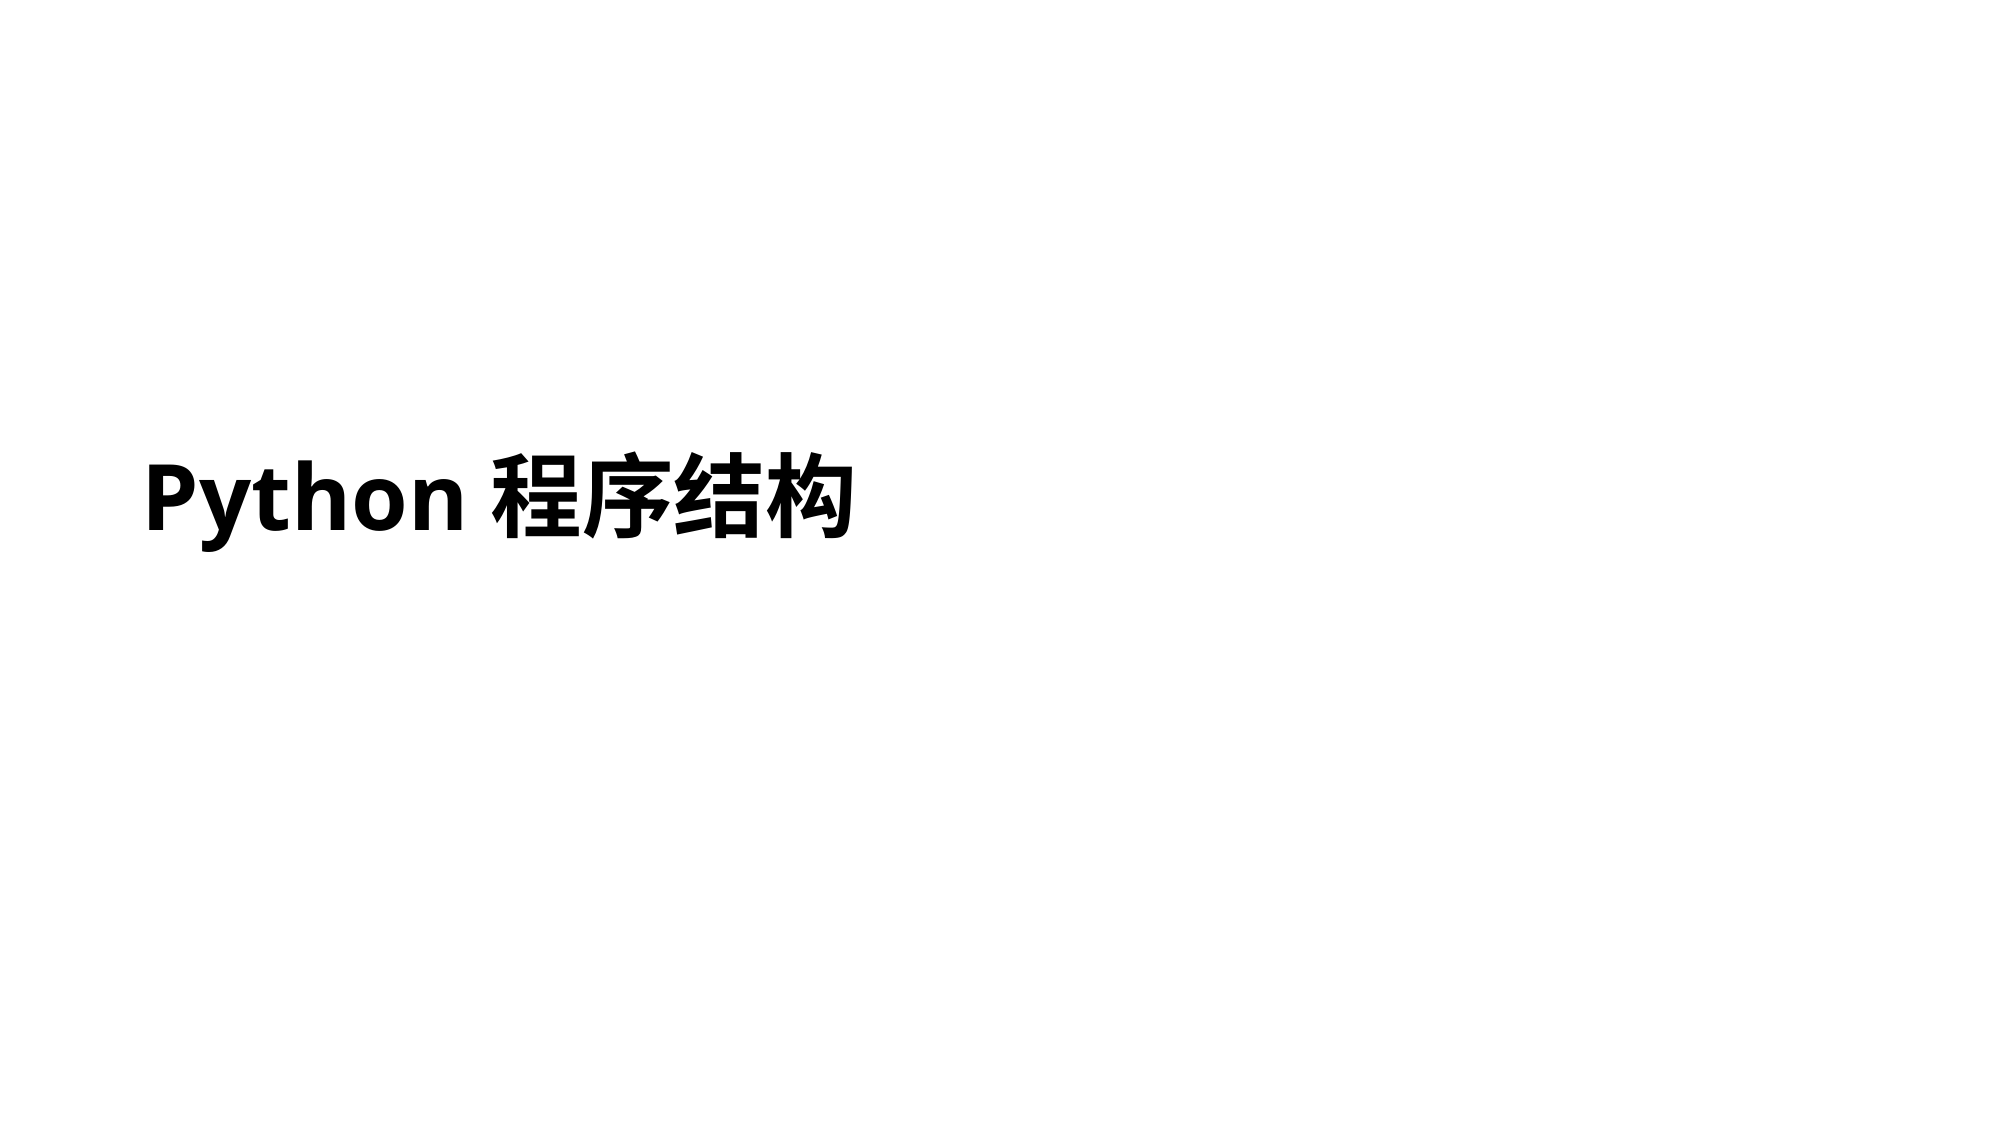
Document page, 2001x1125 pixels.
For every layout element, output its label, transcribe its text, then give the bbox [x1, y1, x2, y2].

title Python程序结构 [126, 392, 1852, 610]
